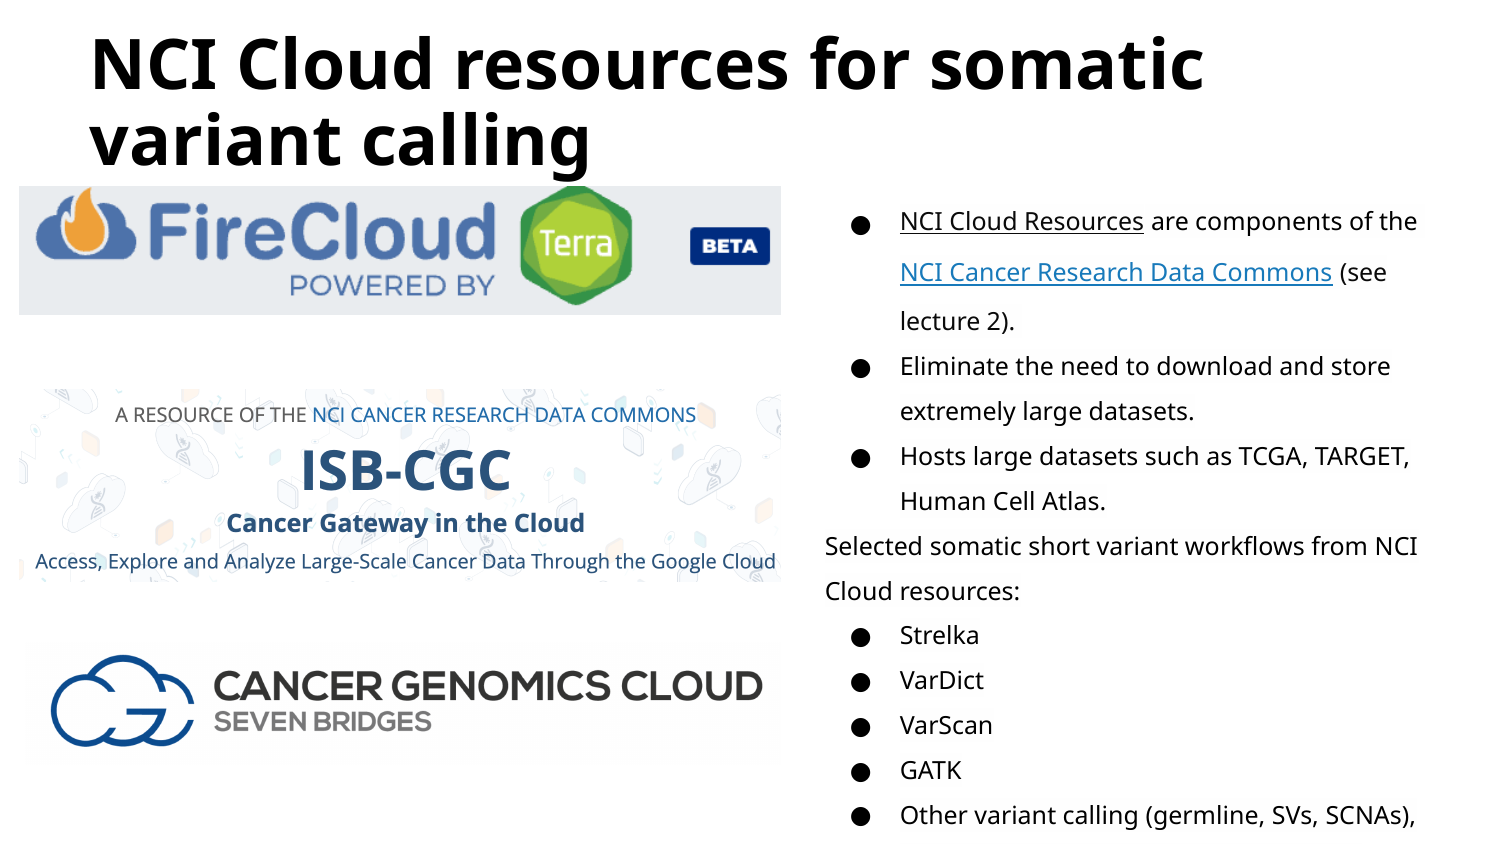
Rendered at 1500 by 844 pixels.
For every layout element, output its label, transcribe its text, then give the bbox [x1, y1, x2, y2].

text_box NCI Cloud Resources are components of the NCI Cancer Research Data Commons (see lecture 2). Eliminate the need to download and store extremely large datasets. Hosts large datasets such as TCGA, TARGET, Human Cell Atlas. Selected somatic short variant workflows from NCI Cloud resources: Strelka VarDict VarScan GATK Other variant calling (germline, SVs, SCNAs), multi-omics and imaging workflow also available. [809, 173, 1487, 844]
picture [25, 641, 781, 765]
title NCI Cloud resources for somatic variant calling [78, 23, 1373, 187]
picture [19, 185, 781, 315]
picture [19, 388, 781, 582]
